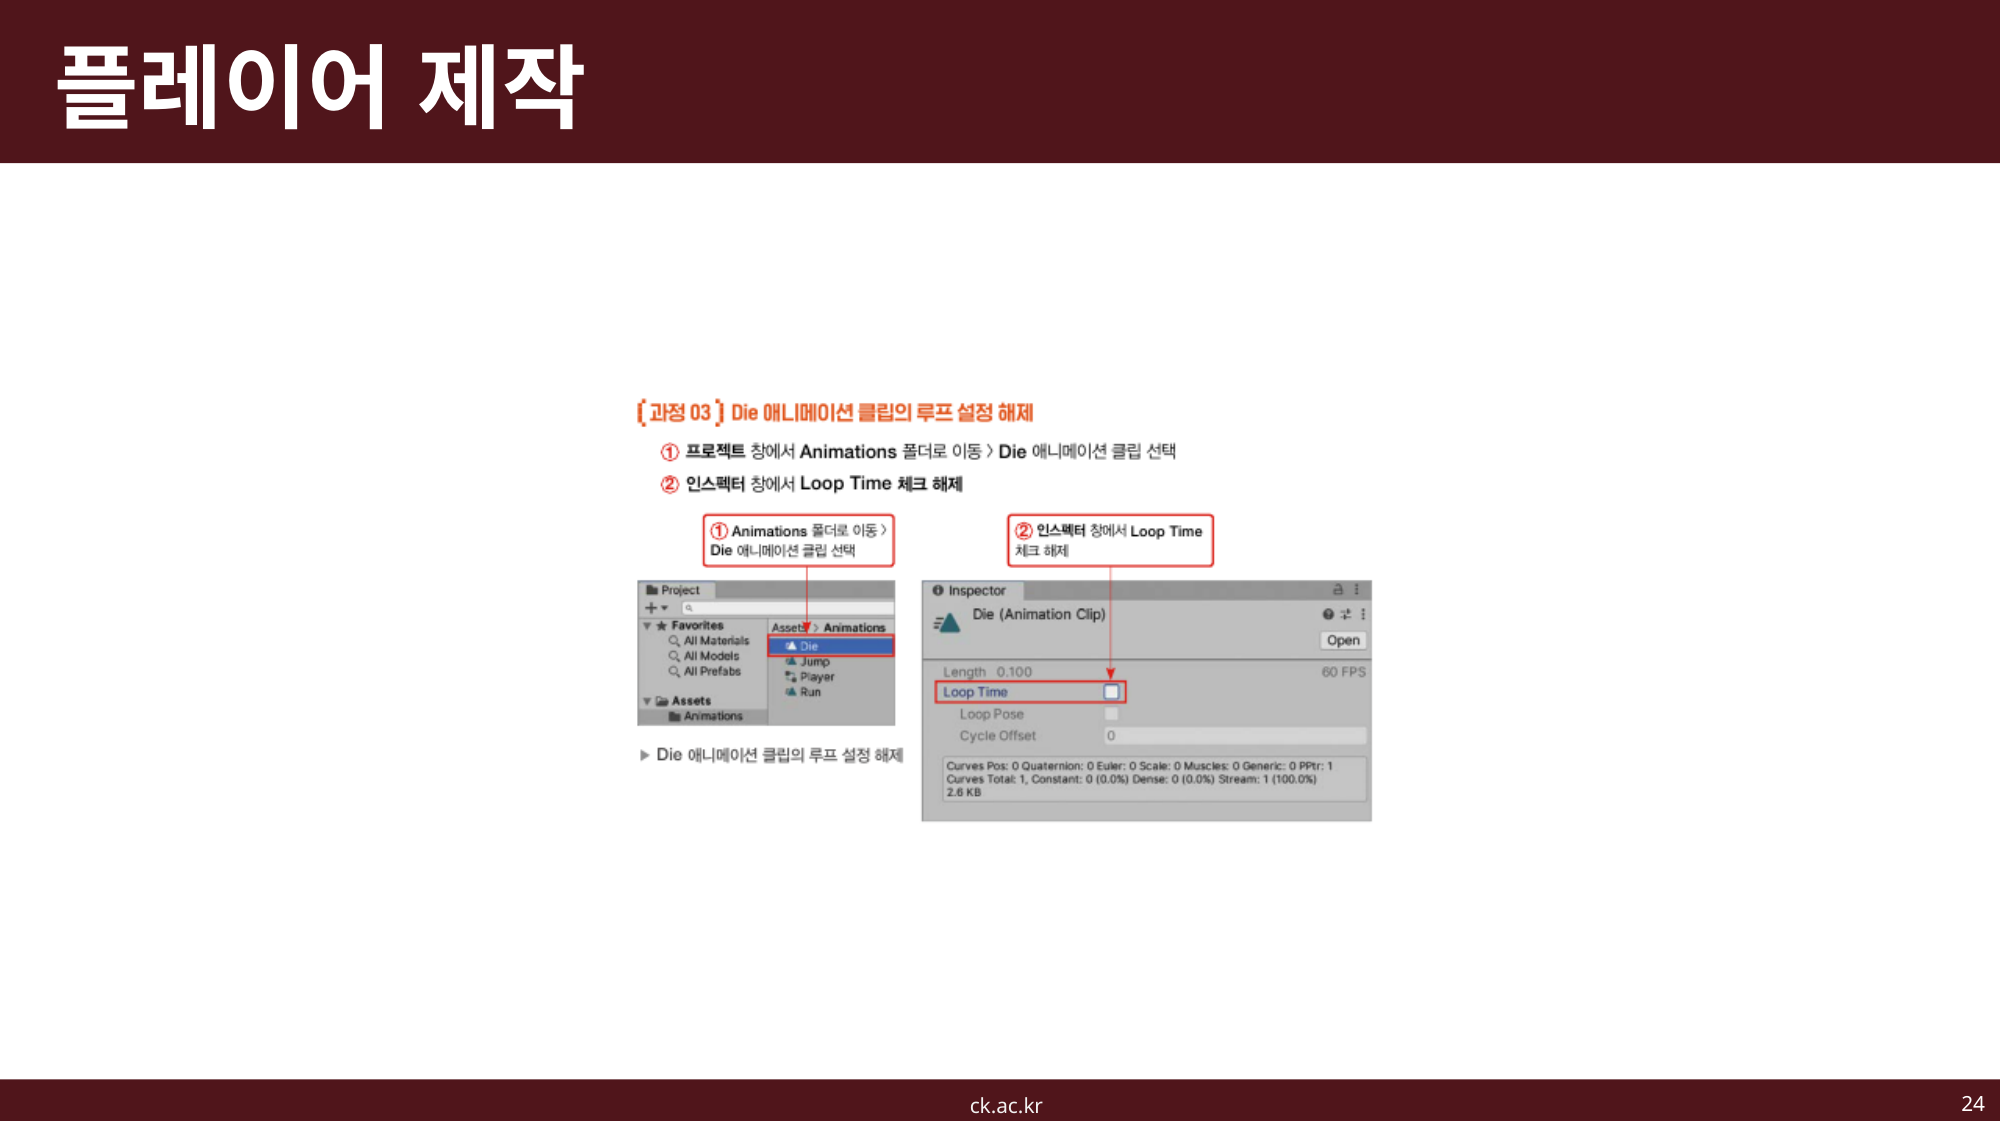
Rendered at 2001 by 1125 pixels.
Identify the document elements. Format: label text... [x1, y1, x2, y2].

slide_number 24 [1911, 1083, 2000, 1125]
footer ck.ac.kr [949, 1084, 1064, 1125]
picture [622, 391, 1391, 842]
title 플레이어 제작 [39, 34, 1289, 149]
